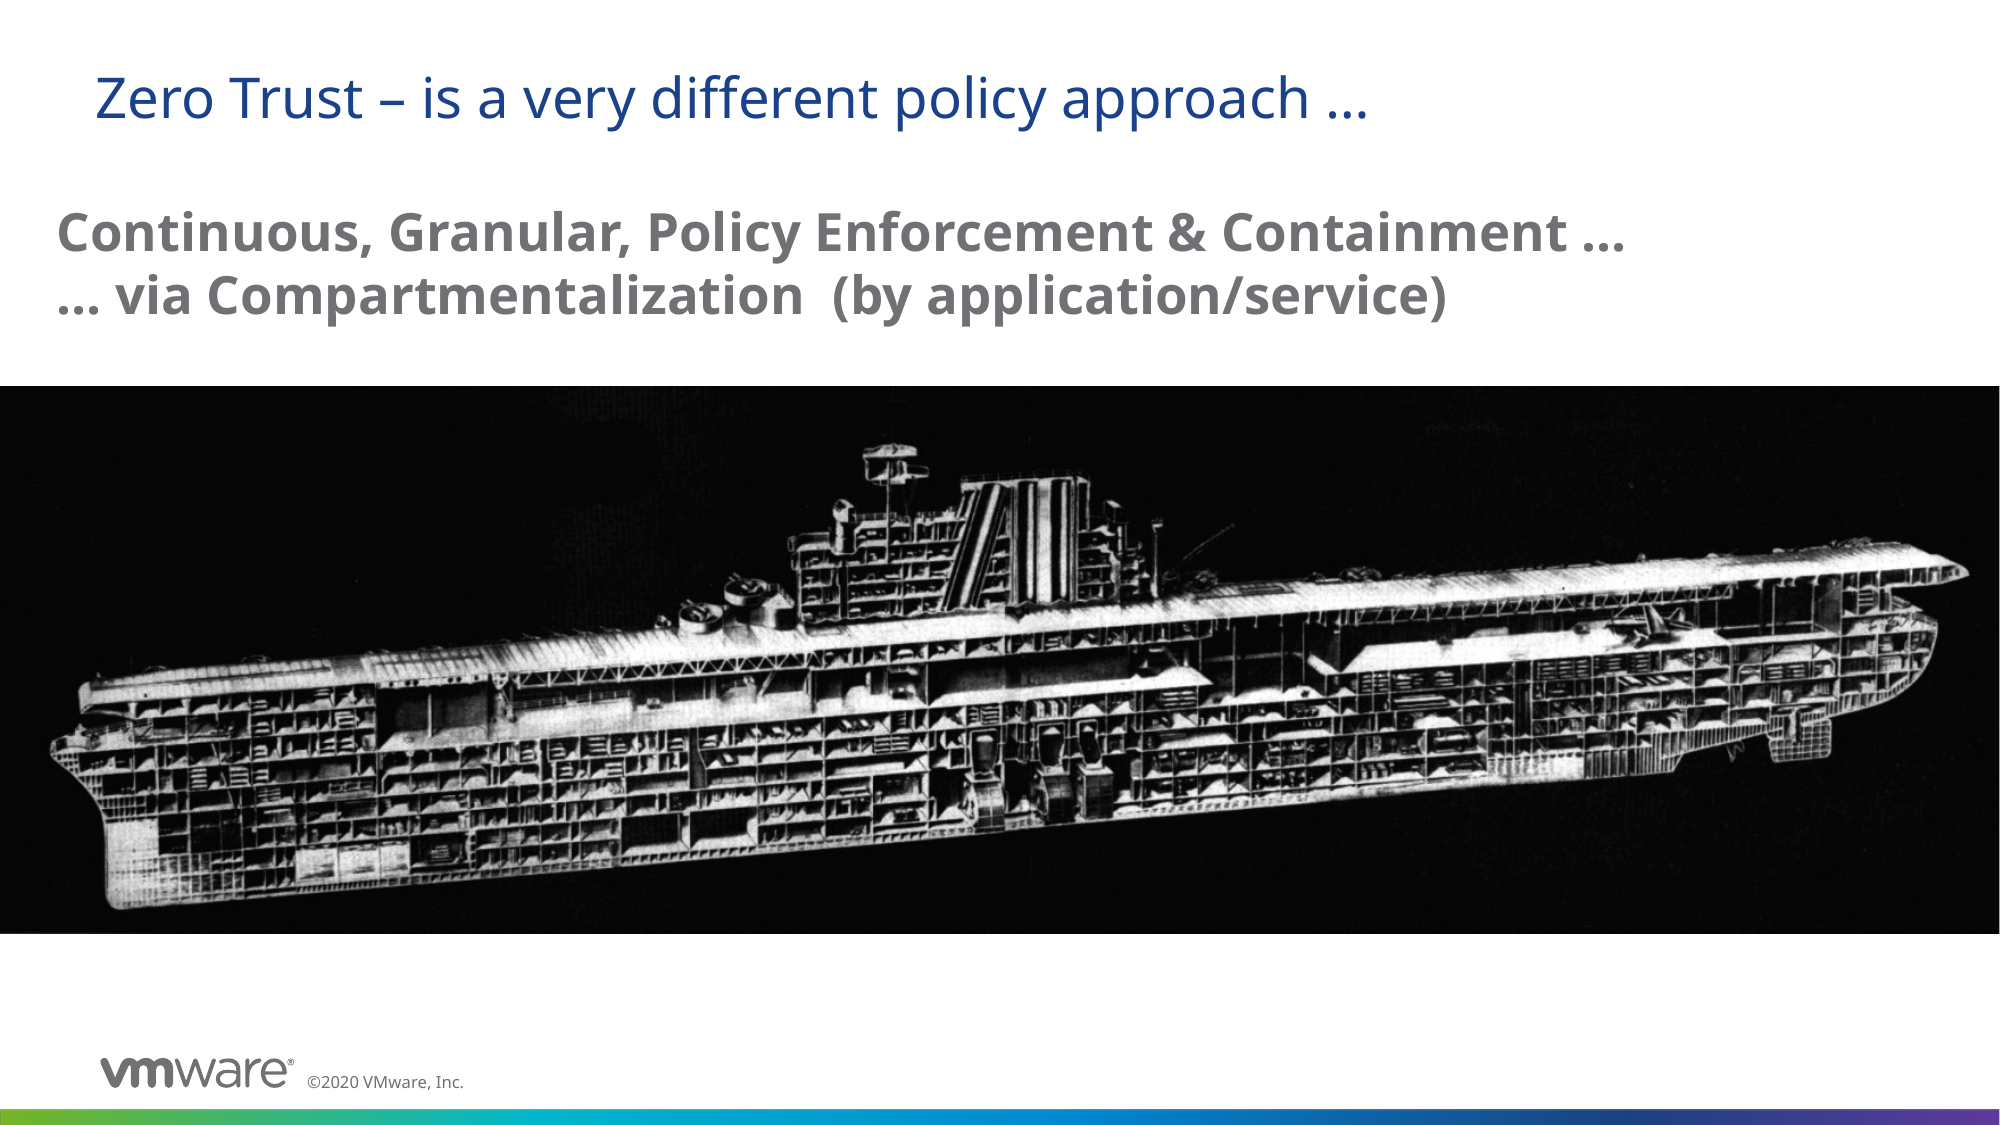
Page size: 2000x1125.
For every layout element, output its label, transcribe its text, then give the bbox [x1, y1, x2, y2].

picture [0, 385, 2000, 935]
text_box Continuous, Granular, Policy Enforcement & Containment … … via Compartmentalization (by application/service) [41, 190, 1643, 333]
title Zero Trust – is a very different policy approach … [95, 67, 1900, 131]
picture [0, 1109, 2000, 1125]
